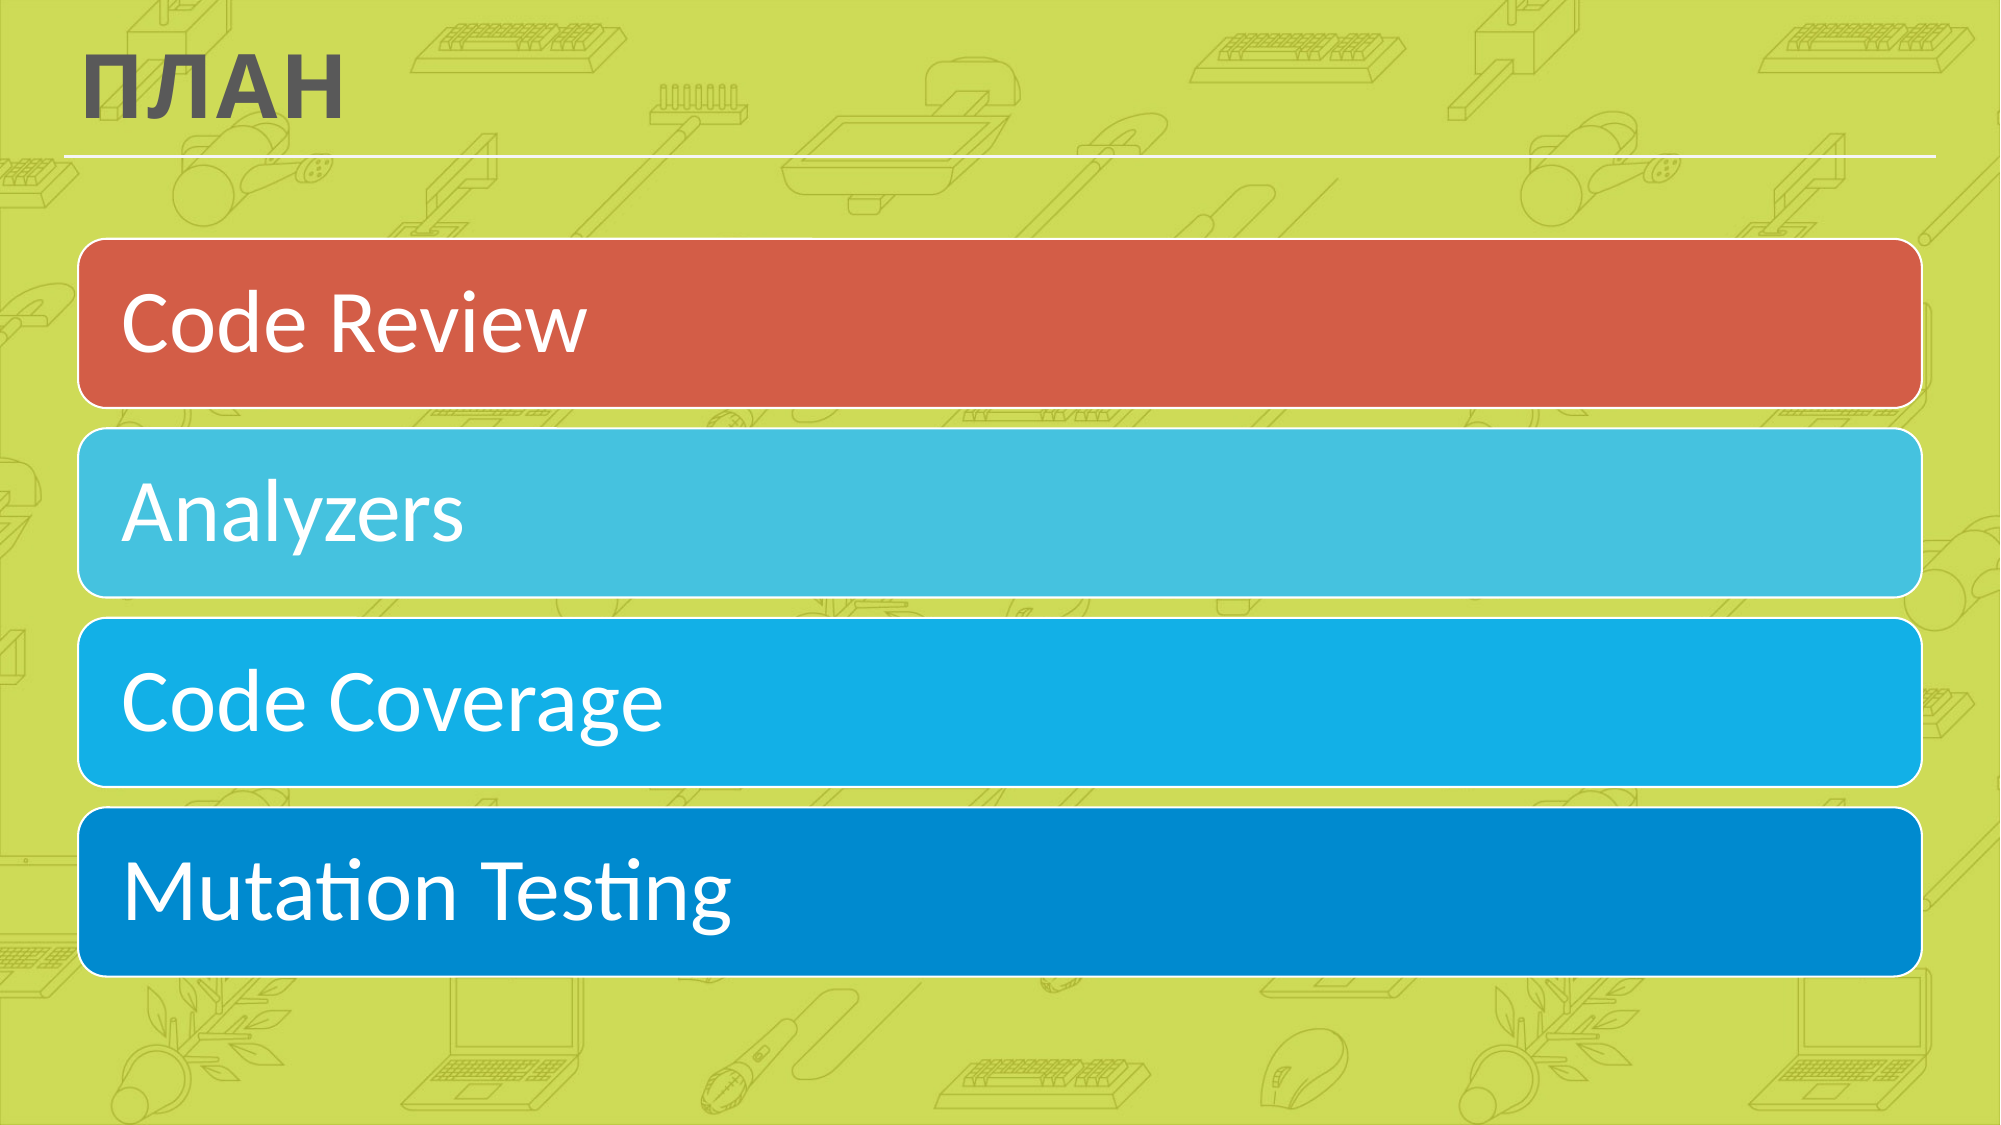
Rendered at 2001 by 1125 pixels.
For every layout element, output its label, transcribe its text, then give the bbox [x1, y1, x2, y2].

title План [78, 50, 1922, 116]
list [78, 236, 1922, 980]
picture [0, 0, 2000, 1125]
